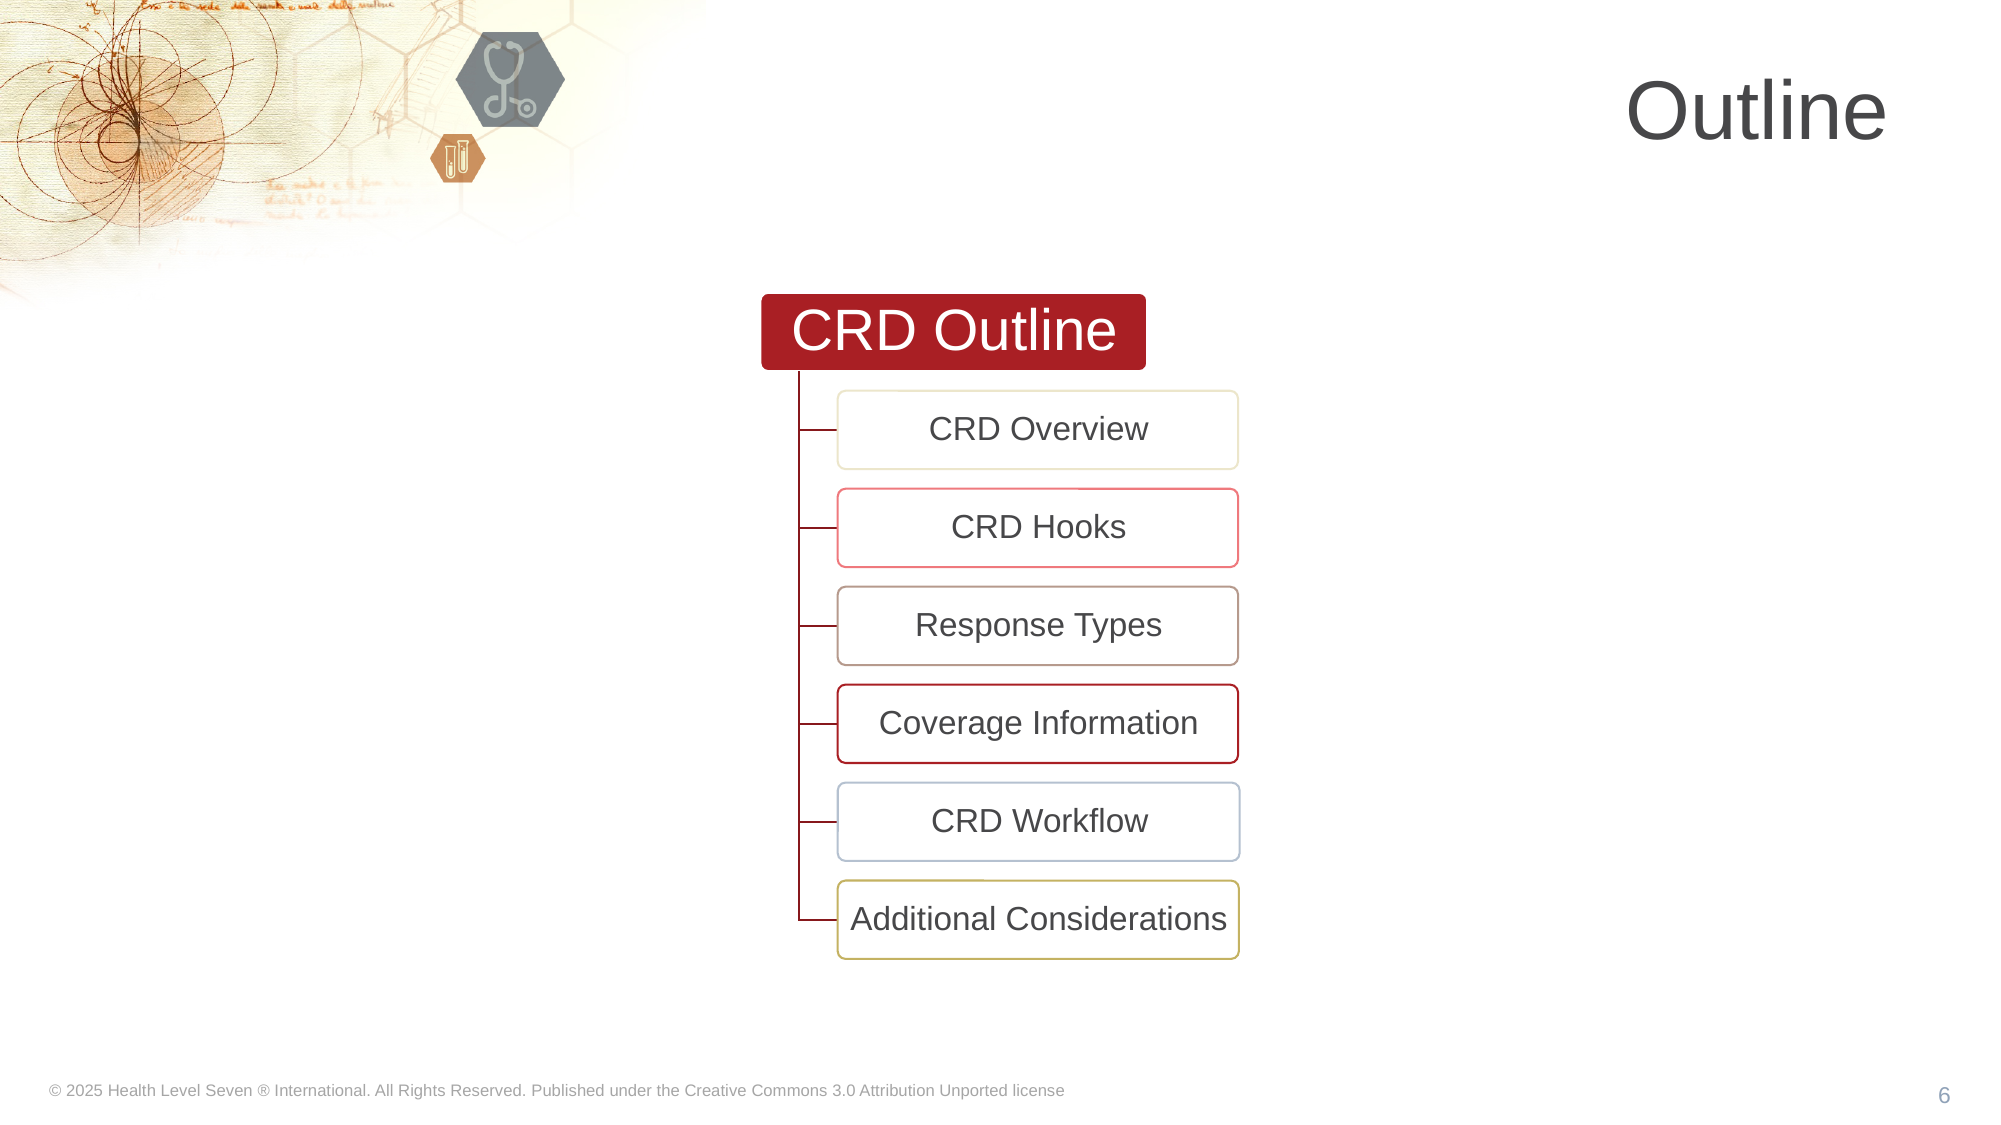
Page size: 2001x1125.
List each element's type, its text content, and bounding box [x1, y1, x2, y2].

picture [0, 0, 706, 310]
title Outline [648, 59, 1904, 188]
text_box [499, 292, 1500, 960]
slide_number 6 [1515, 1064, 1966, 1125]
